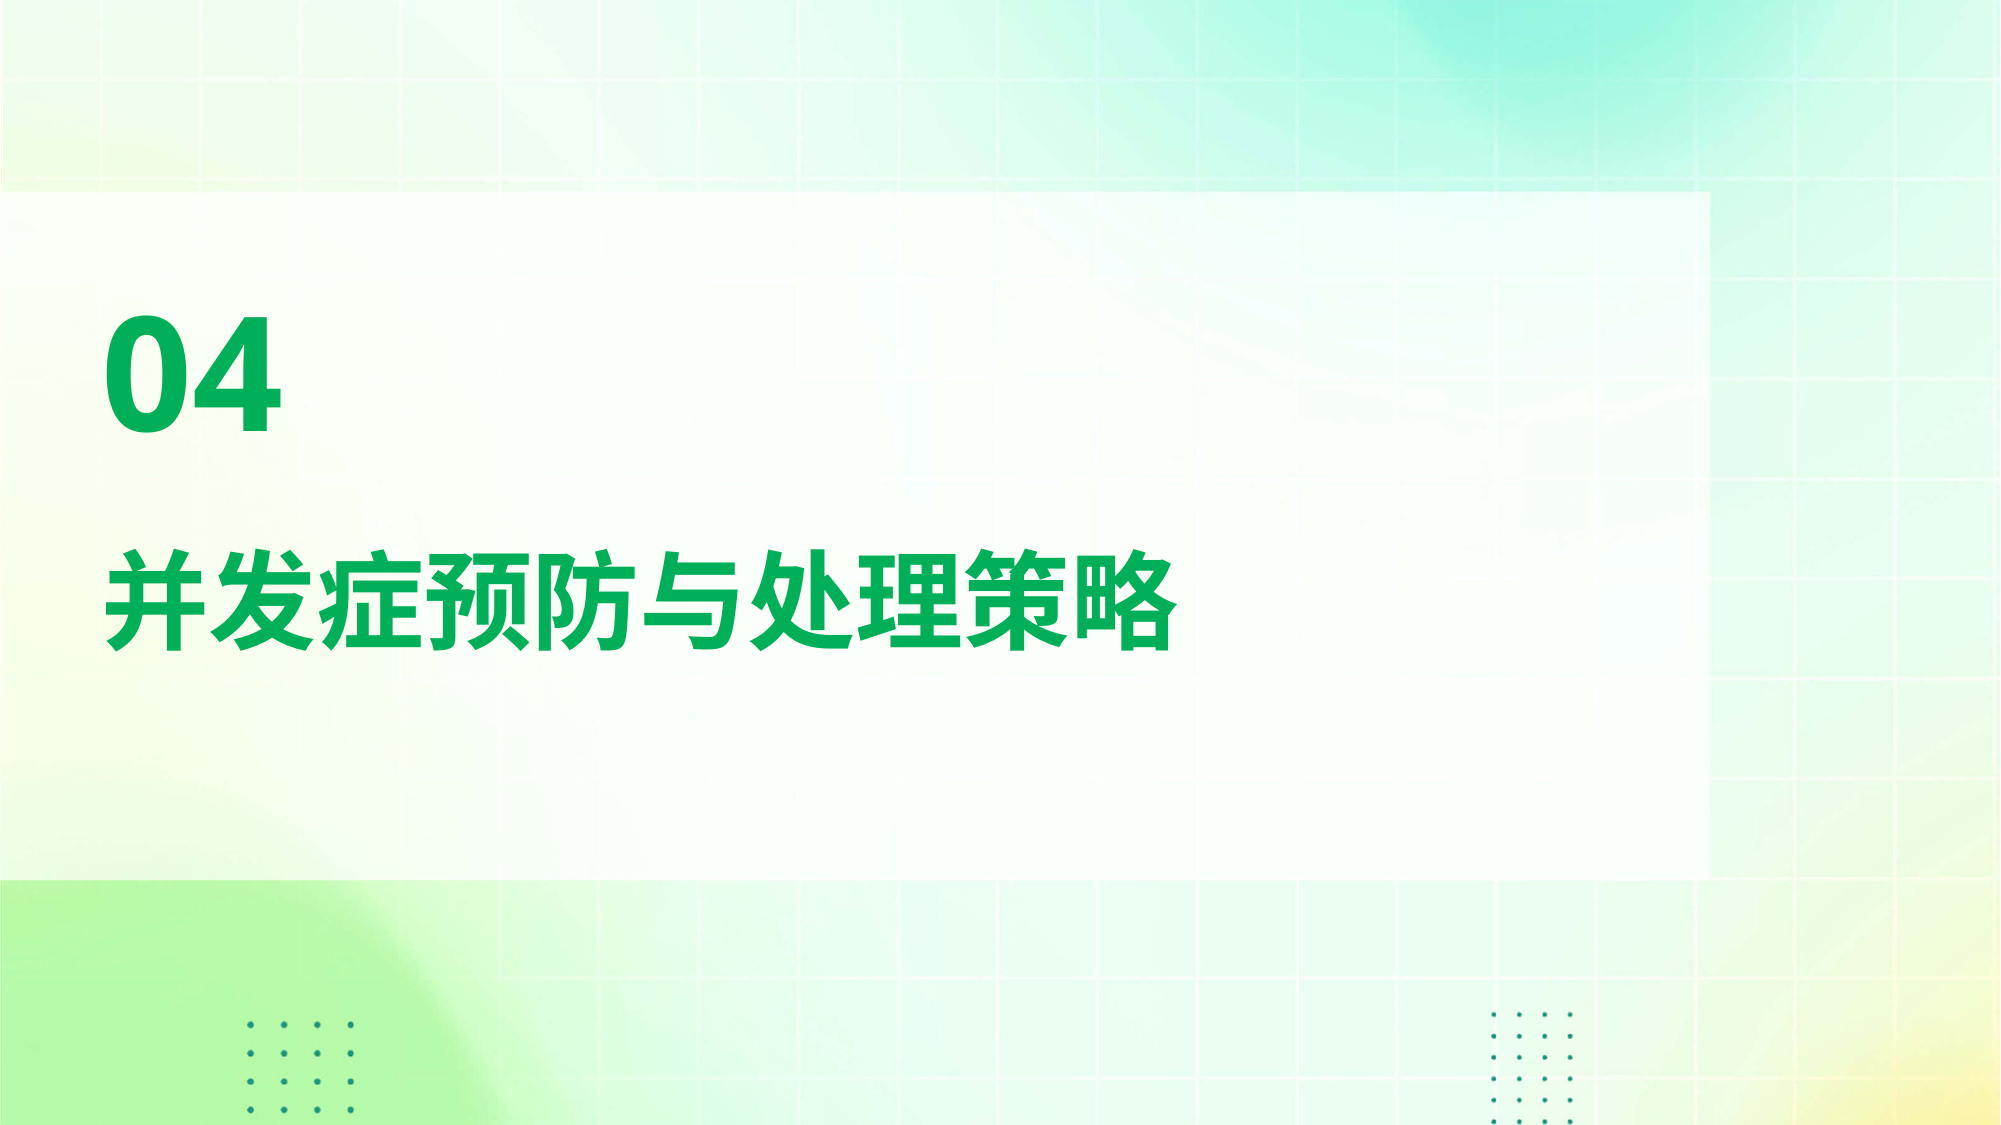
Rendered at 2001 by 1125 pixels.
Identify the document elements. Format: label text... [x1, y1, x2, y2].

picture [0, 0, 2001, 1125]
text_box 04 [82, 224, 1343, 473]
text_box 并发症预防与处理策略 [82, 498, 1630, 673]
